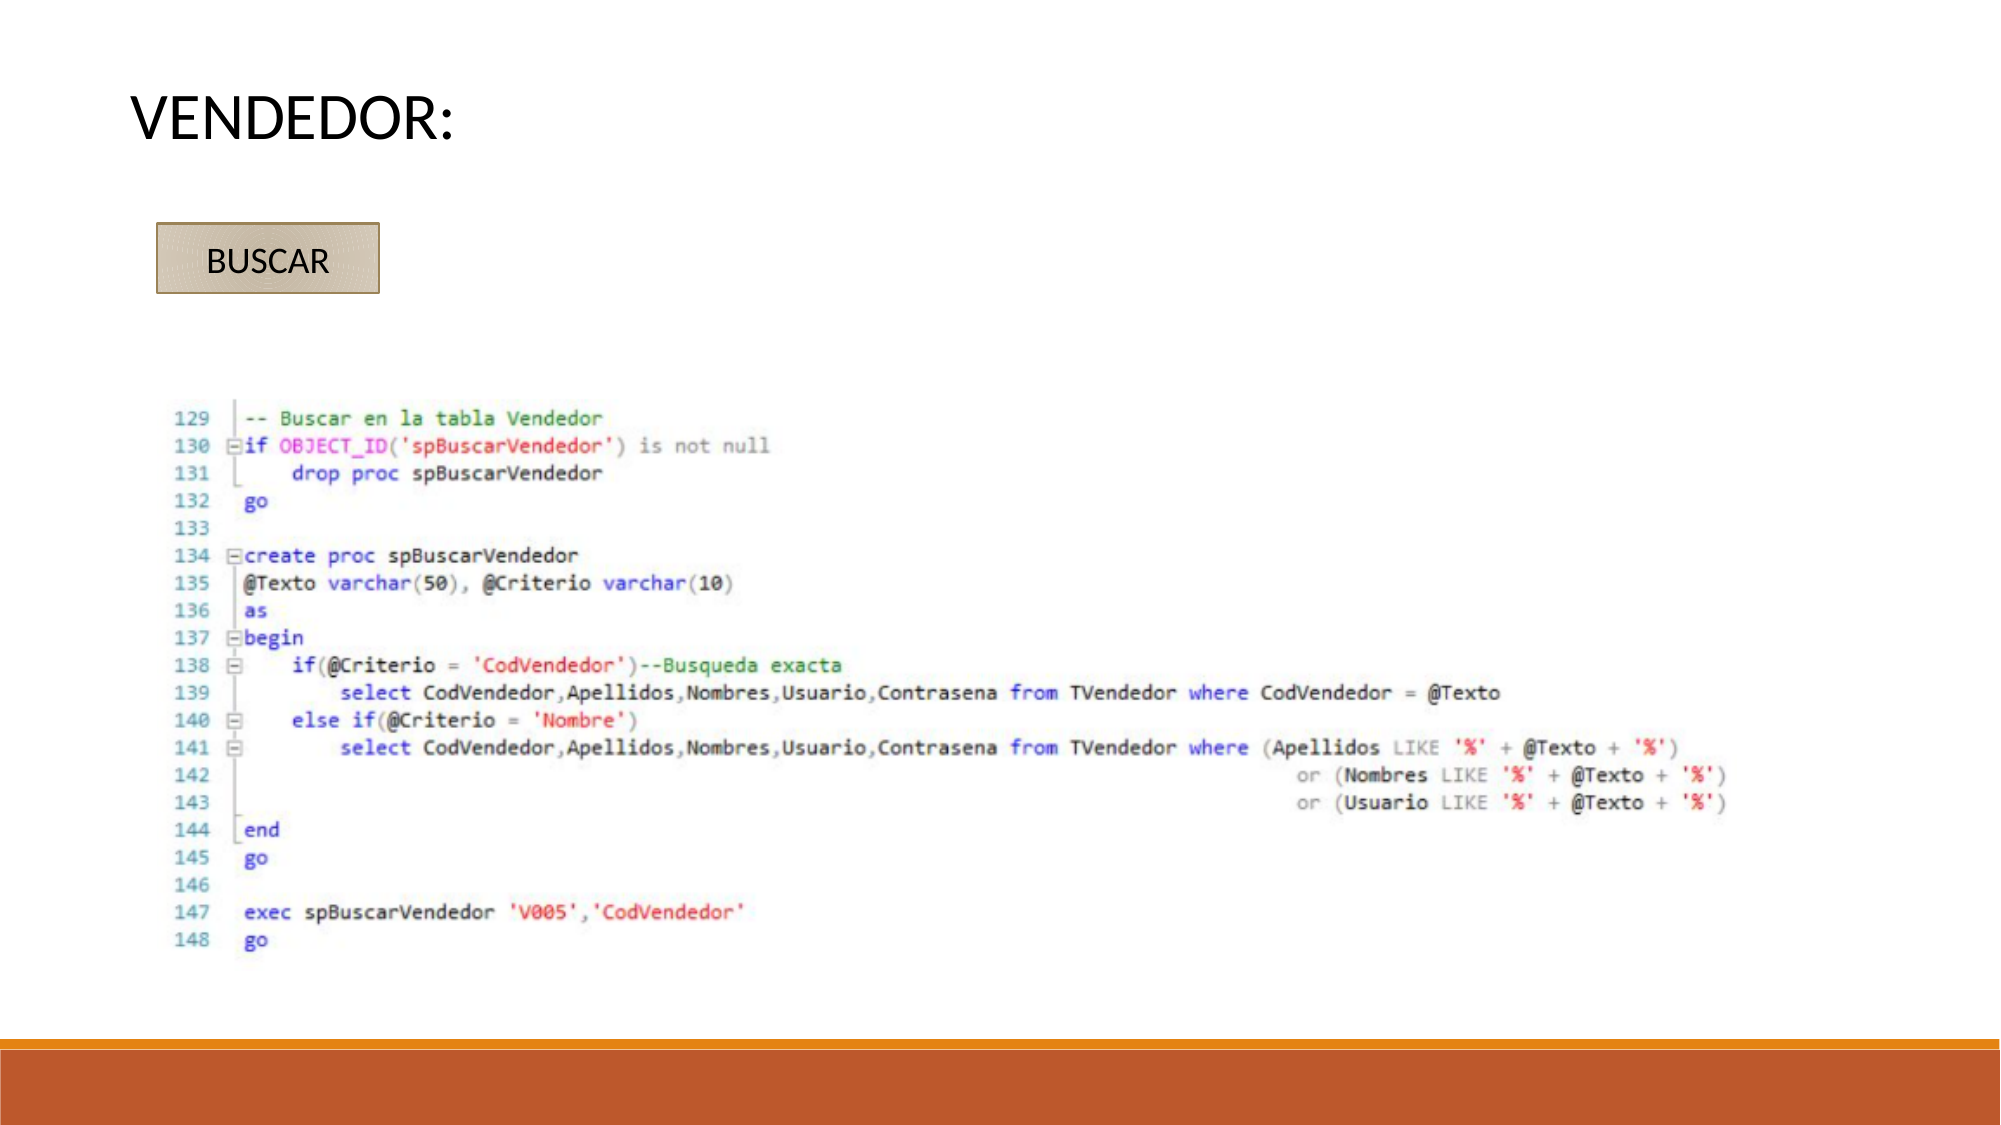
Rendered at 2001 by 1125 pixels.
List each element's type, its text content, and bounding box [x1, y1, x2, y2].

text_box BUSCAR [156, 222, 380, 294]
text_box VENDEDOR: [115, 65, 486, 160]
picture [156, 398, 1738, 972]
